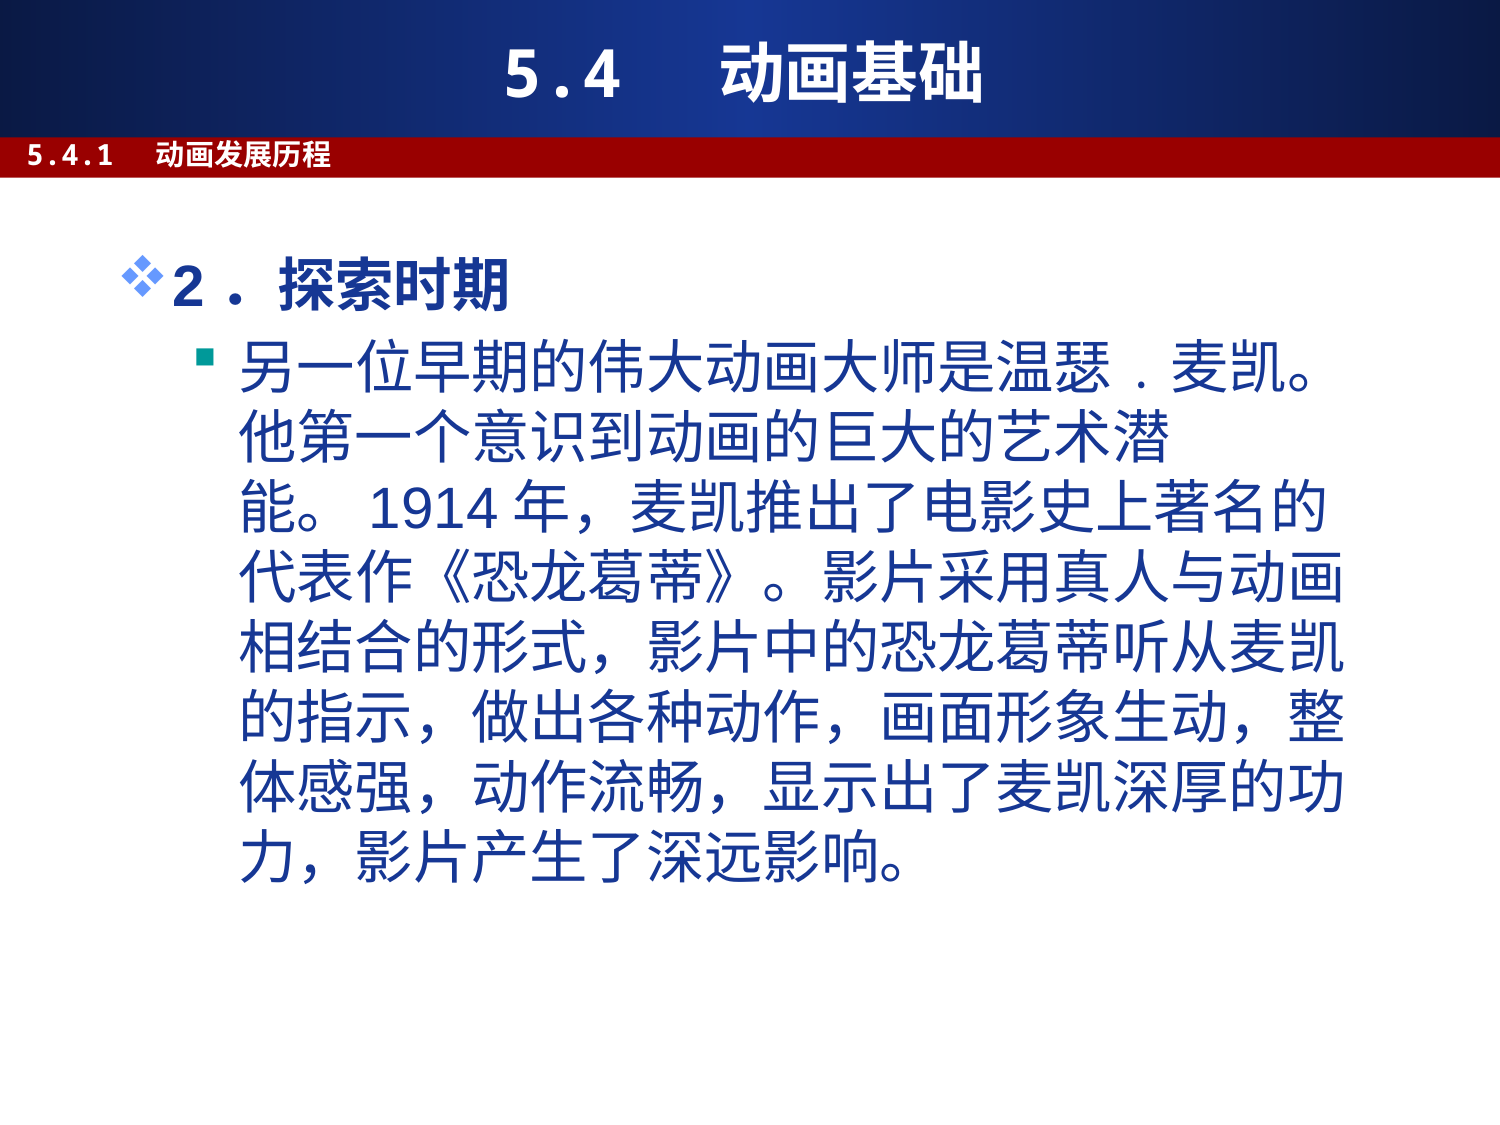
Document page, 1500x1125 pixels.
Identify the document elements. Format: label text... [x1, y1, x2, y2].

list 2．探索时期 另一位早期的伟大动画大师是温瑟﹒麦凯。他第一个意识到动画的巨大的艺术潜能。1914年，麦凯推出了电影史上著名的代表作《恐龙葛蒂》。影片采用真人与动画相结合的形式，影片中的恐龙葛蒂听从麦凯的指示，做出各种动作，画面形象生动，整体感强，动作流畅，显示出了麦凯深厚的功力，影片产生了深远影响。 [101, 240, 1386, 1038]
title 5.4 动画基础 [49, 24, 1438, 118]
text_box 5.4.1 动画发展历程 [11, 128, 1500, 179]
